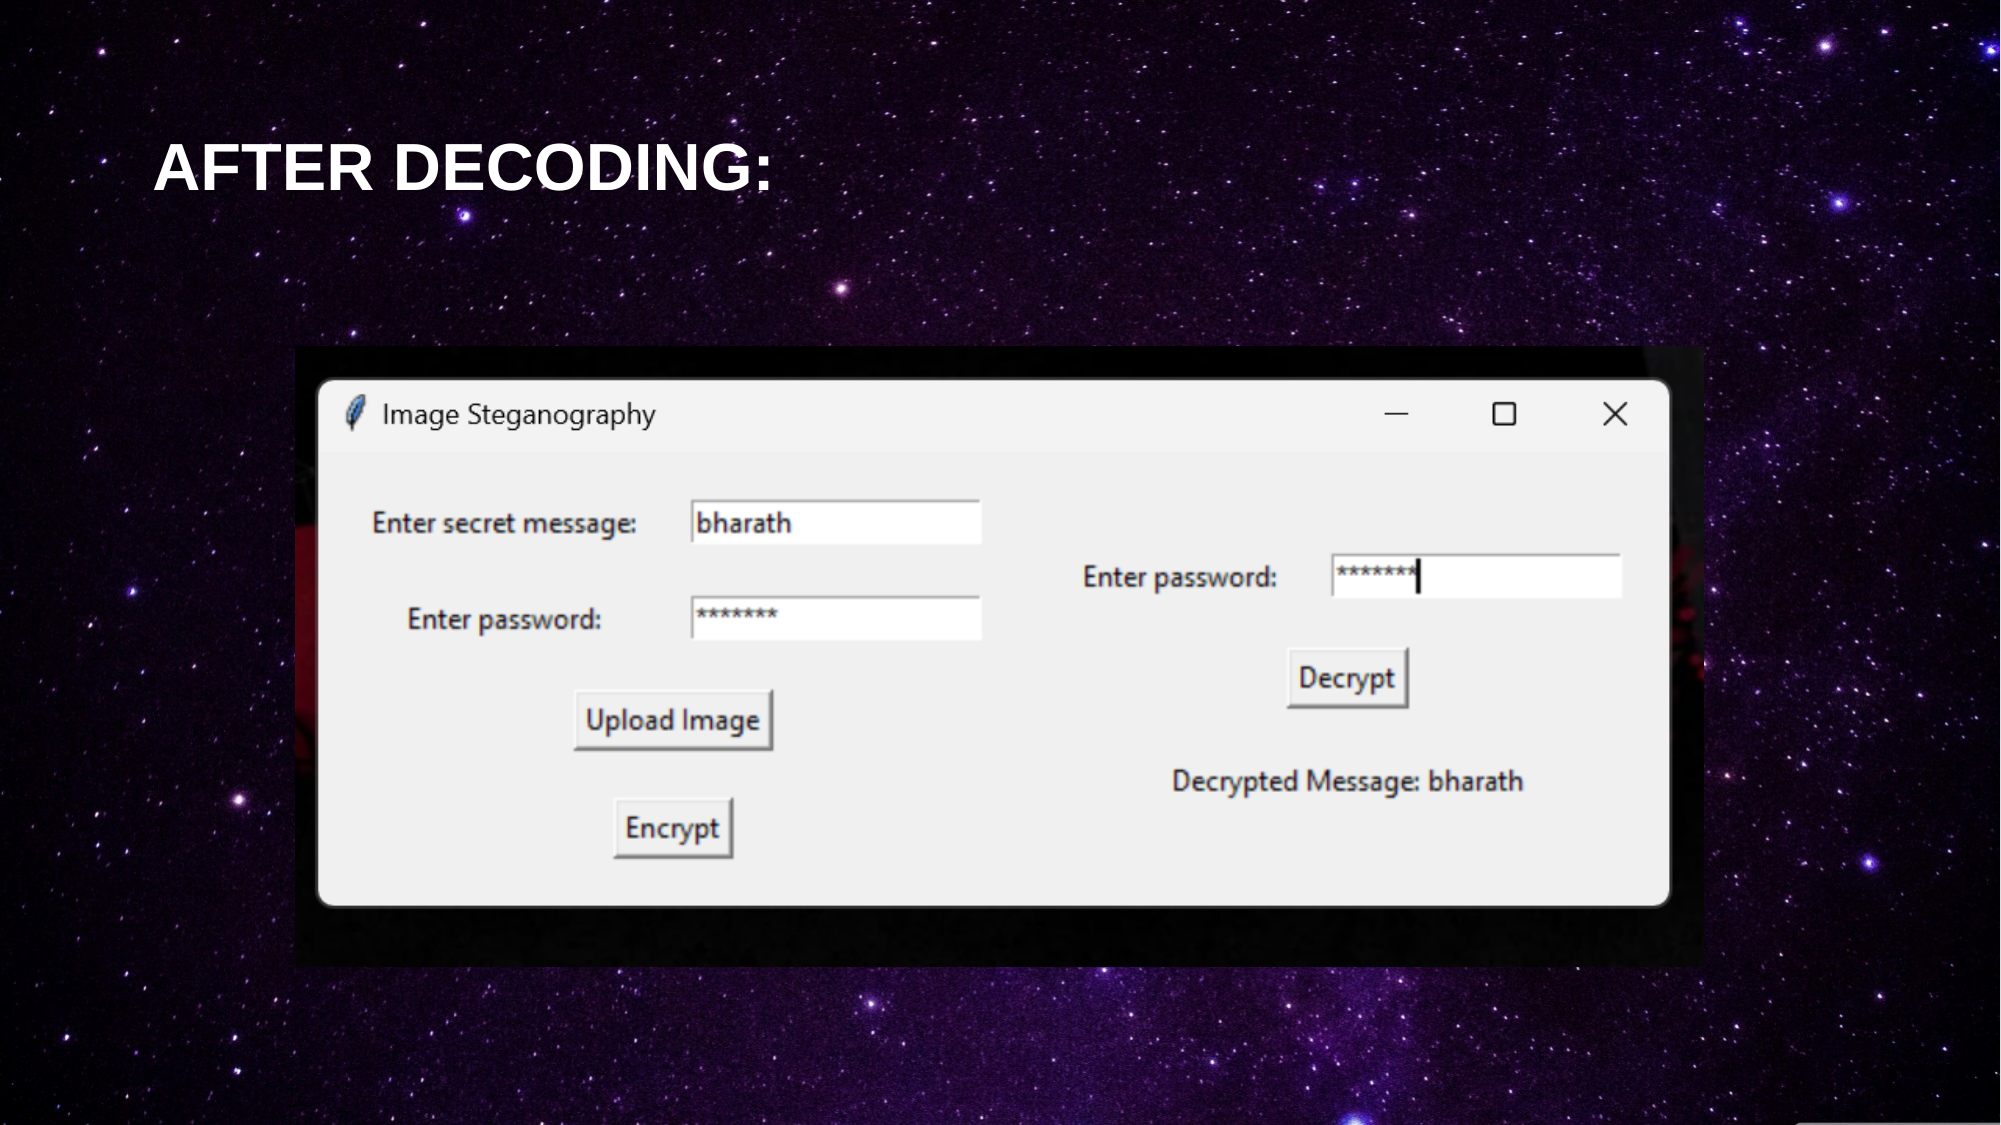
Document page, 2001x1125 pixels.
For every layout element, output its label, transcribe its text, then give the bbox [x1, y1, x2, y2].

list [295, 346, 1704, 967]
picture [0, 0, 2001, 1125]
title After decoding: [137, 59, 1863, 278]
